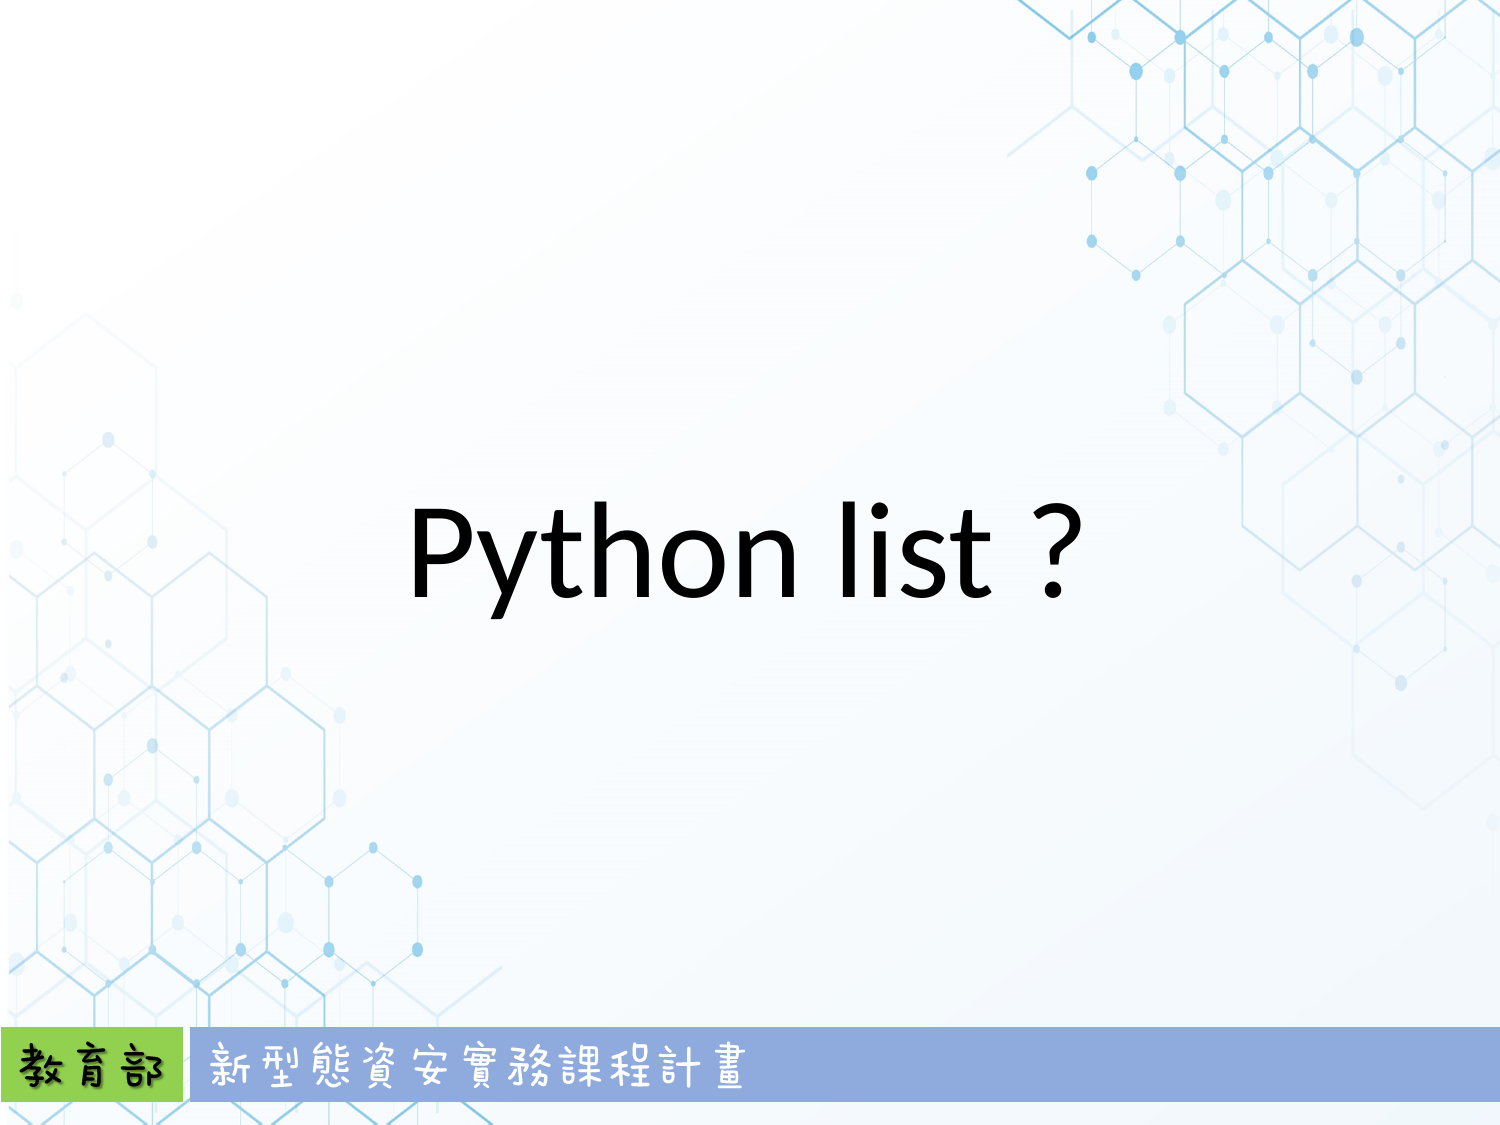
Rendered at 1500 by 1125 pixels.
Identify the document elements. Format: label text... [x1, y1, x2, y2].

text_box Python list ? [390, 452, 1105, 633]
picture [0, 0, 1500, 1125]
